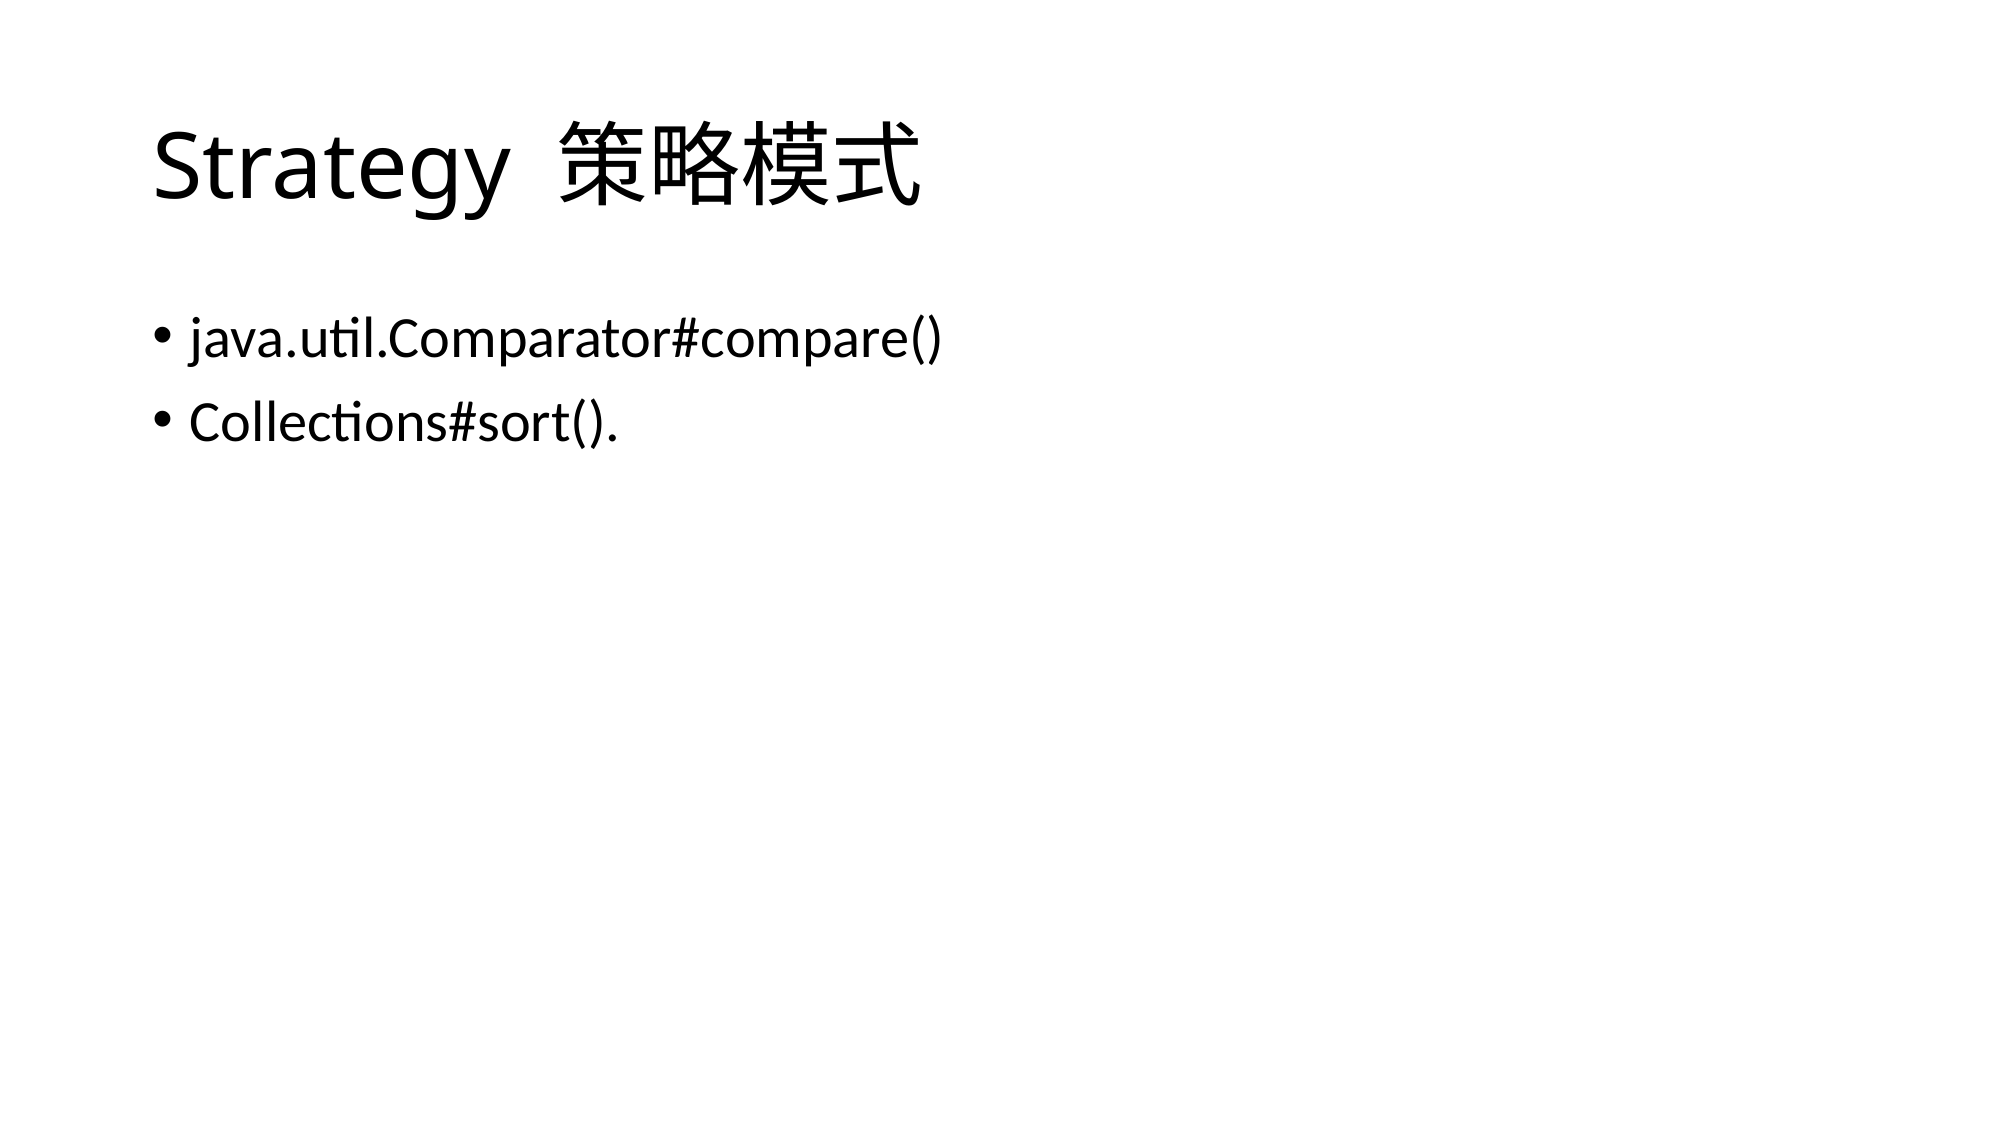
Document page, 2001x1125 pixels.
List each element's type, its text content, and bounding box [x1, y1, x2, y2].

title Strategy 策略模式 [137, 59, 1863, 278]
list java.util.Comparator#compare() Collections#sort(). [137, 299, 1863, 1014]
